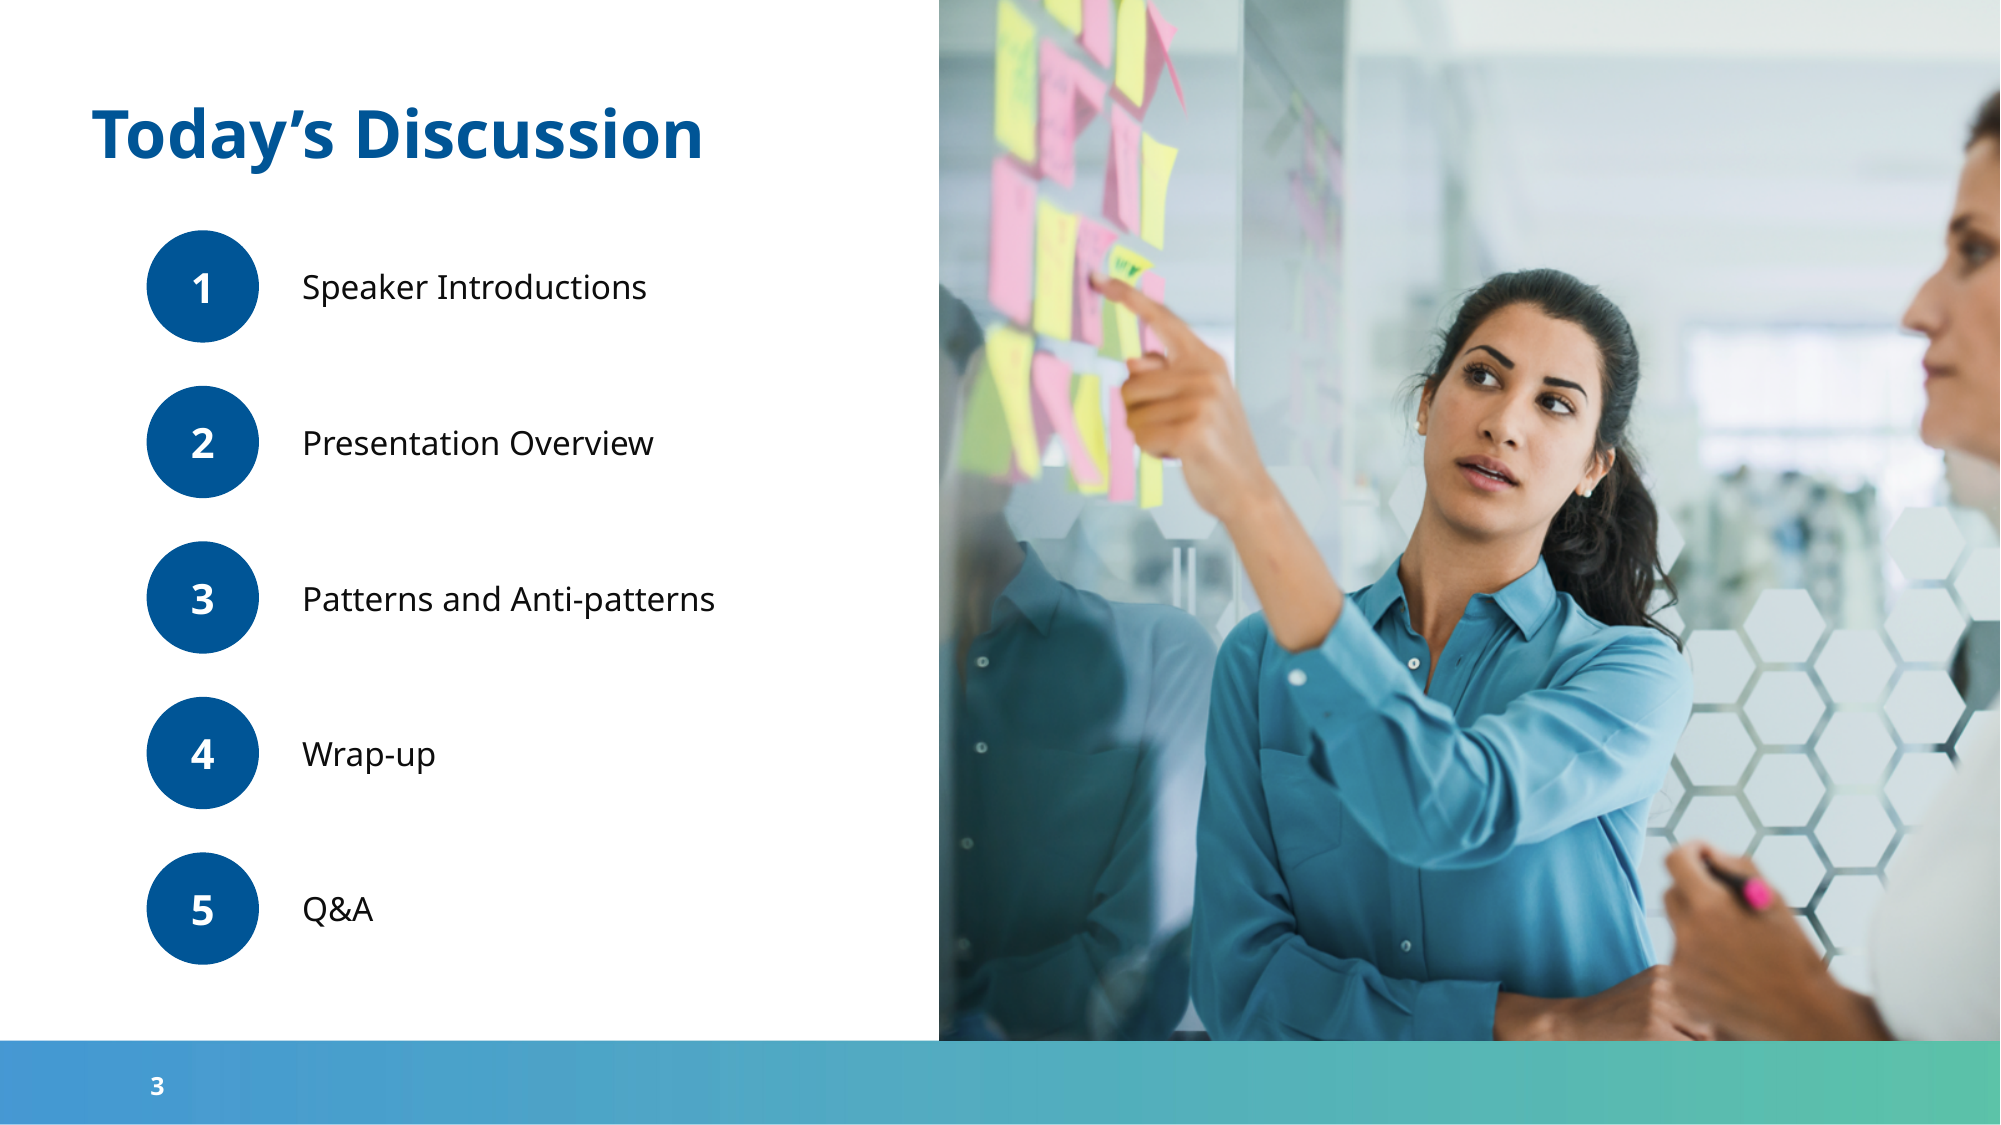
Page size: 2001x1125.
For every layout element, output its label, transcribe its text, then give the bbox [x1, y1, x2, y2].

text_box 4 [145, 695, 260, 811]
text_box 5 [145, 851, 260, 966]
text_box Q&A [287, 881, 939, 936]
text_box 3 [145, 540, 260, 655]
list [939, 0, 2000, 1041]
title Today’s Discussion [76, 71, 939, 181]
text_box Presentation Overview [287, 415, 939, 470]
picture [0, 0, 2000, 1125]
text_box 2 [145, 384, 260, 500]
text_box 1 [145, 229, 260, 344]
text_box Wrap-up [287, 725, 939, 780]
text_box Patterns and Anti-patterns [287, 570, 939, 625]
text_box Speaker Introductions [287, 259, 939, 314]
